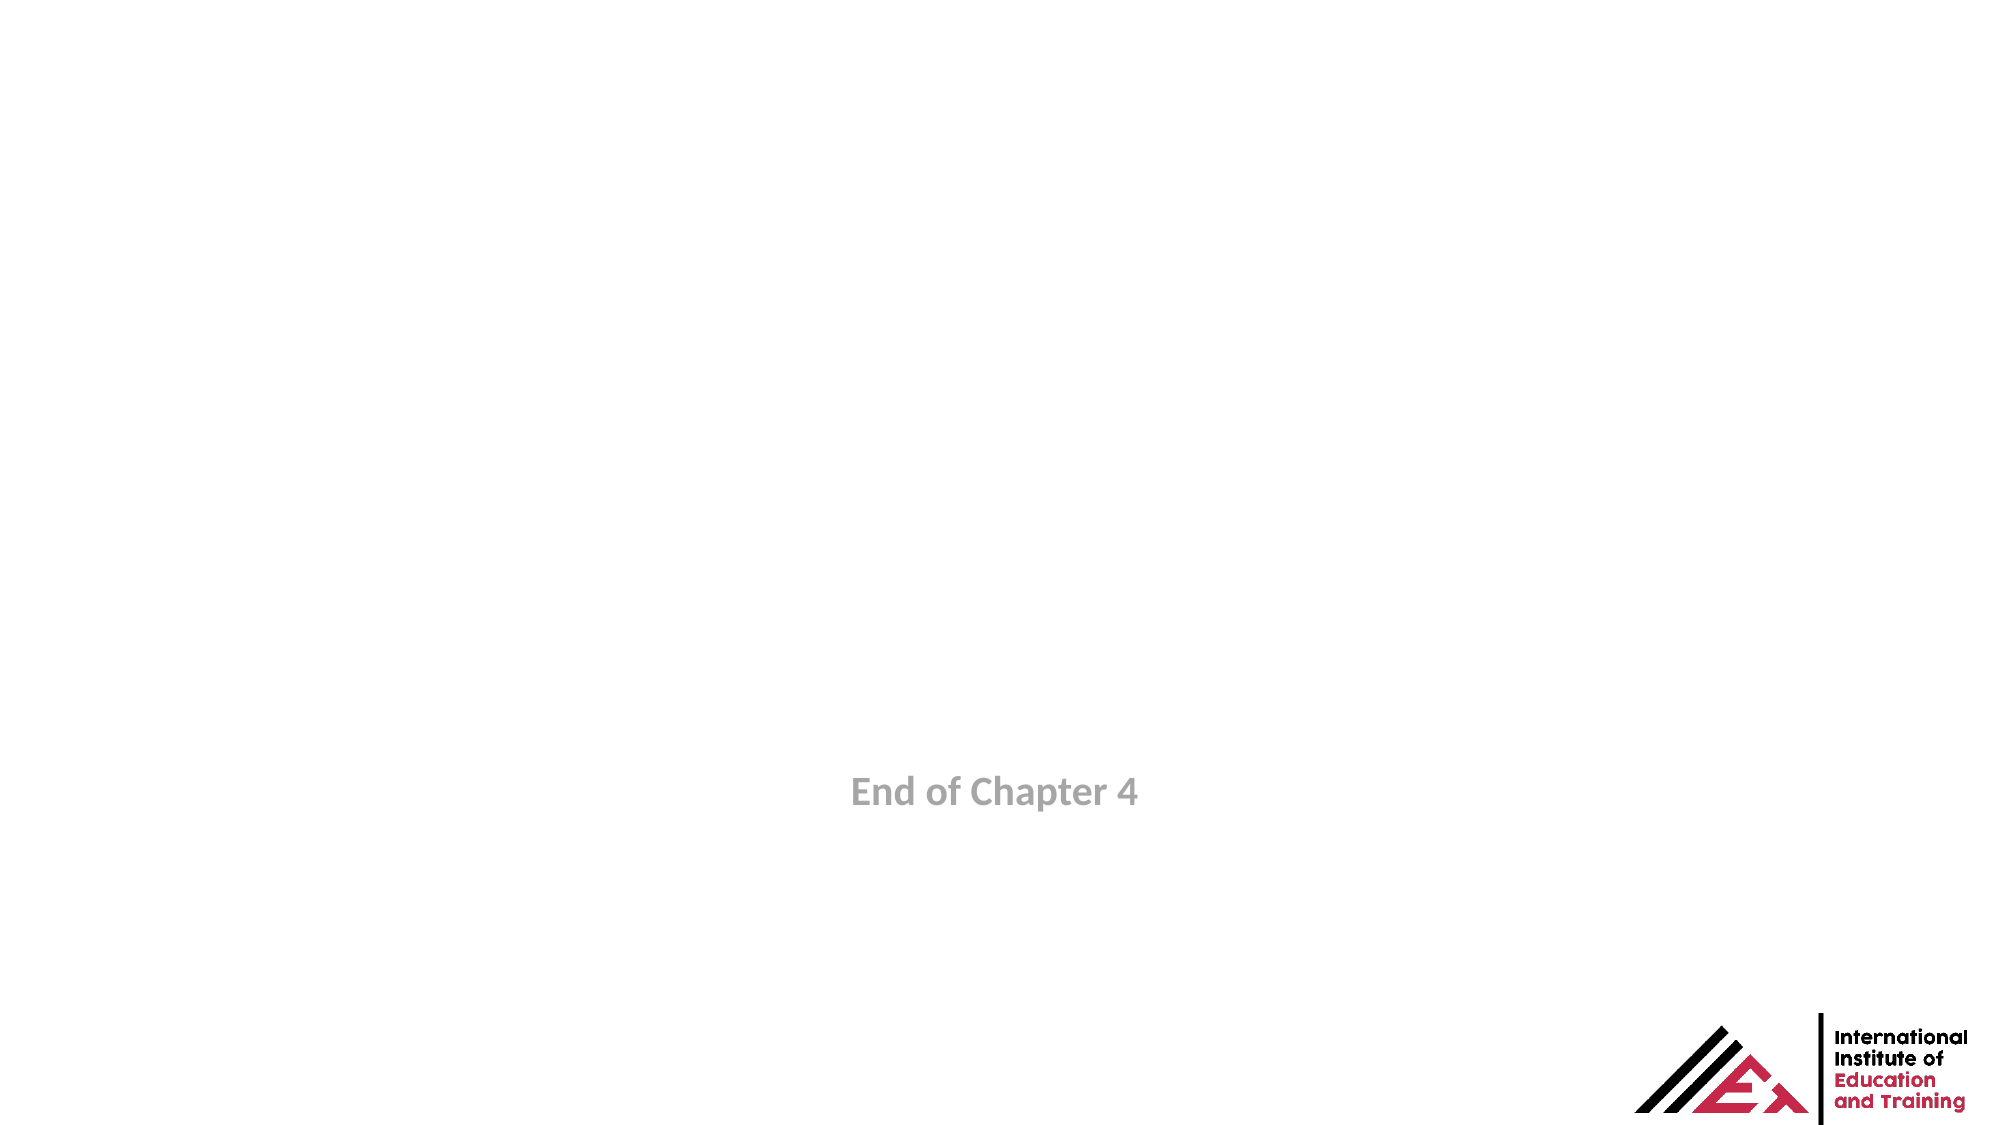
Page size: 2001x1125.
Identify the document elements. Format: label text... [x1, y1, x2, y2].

picture [1634, 1013, 1967, 1125]
list End of Chapter 4 [137, 265, 1863, 822]
